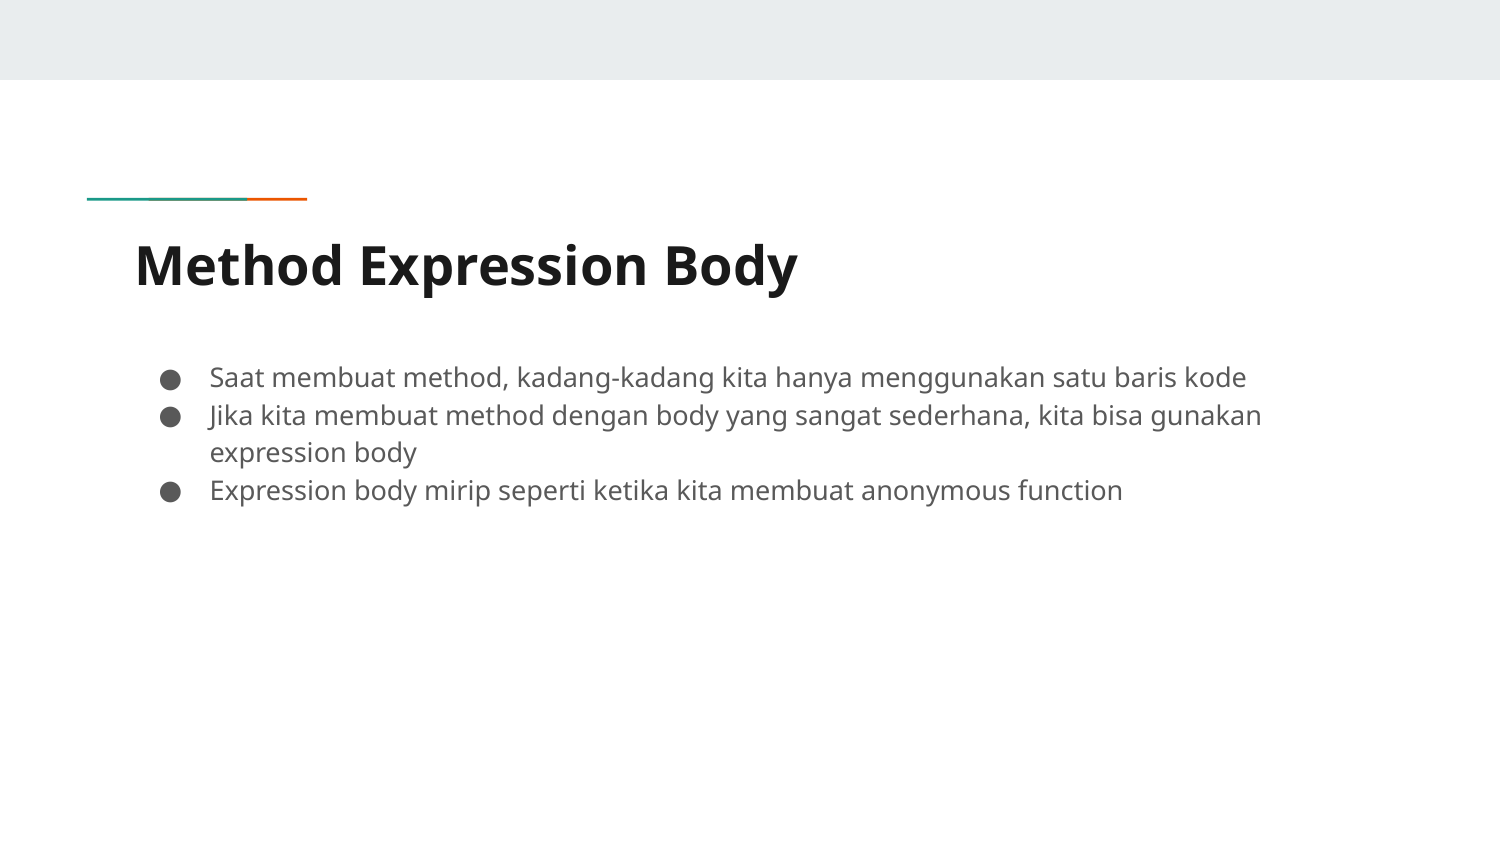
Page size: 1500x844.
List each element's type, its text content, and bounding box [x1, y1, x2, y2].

title Method Expression Body [119, 216, 1381, 305]
list Saat membuat method, kadang-kadang kita hanya menggunakan satu baris kode Jika kita membuat method dengan body yang sangat sederhana, kita bisa gunakan expression body Expression body mirip seperti ketika kita membuat anonymous function [119, 341, 1381, 712]
